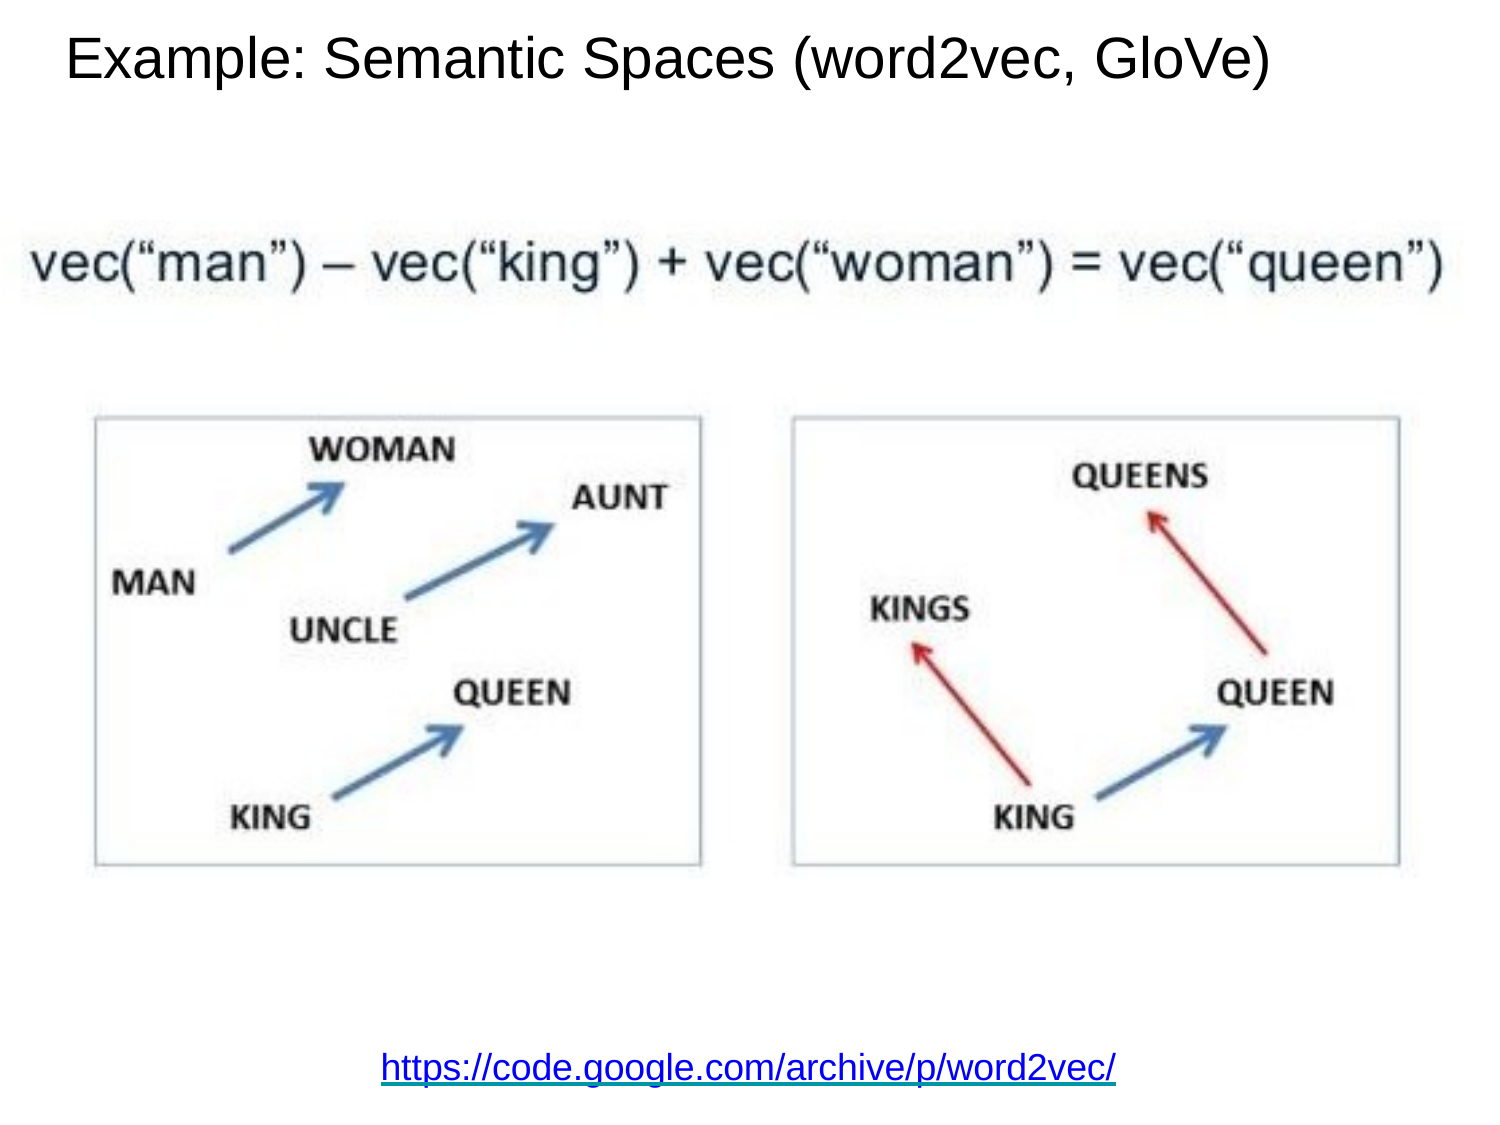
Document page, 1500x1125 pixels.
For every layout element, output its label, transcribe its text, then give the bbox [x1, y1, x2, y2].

title Example: Semantic Spaces (word2vec, GloVe) [63, 18, 1280, 209]
text_box https://code.google.com/archive/p/word2vec/ [378, 1040, 1125, 1088]
text_box [1, 220, 1466, 878]
